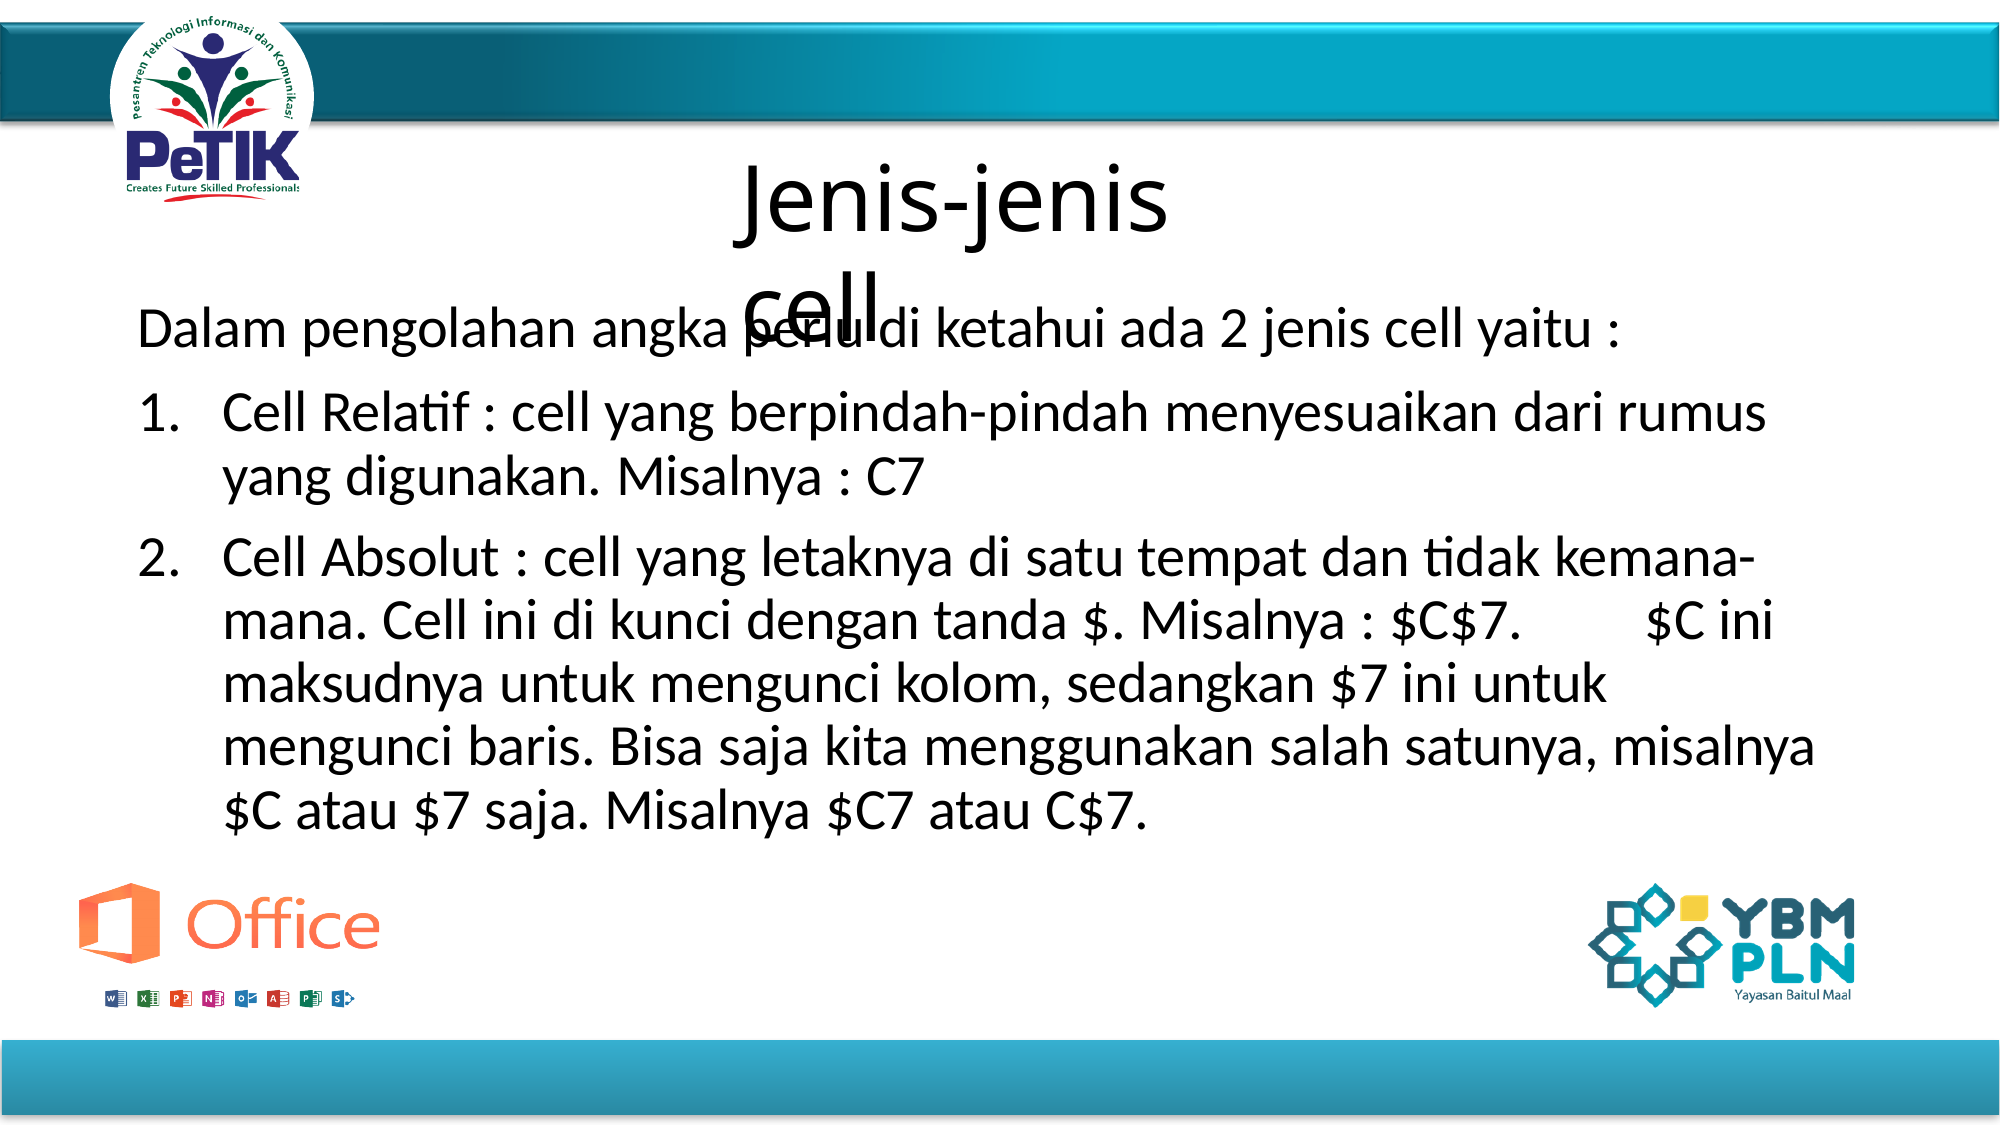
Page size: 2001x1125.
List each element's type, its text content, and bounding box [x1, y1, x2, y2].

title Jenis-jenis cell [738, 213, 1263, 272]
text_box [1587, 883, 1855, 1008]
text_box [1, 1040, 2000, 1115]
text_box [0, 0, 2000, 202]
text_box [79, 883, 380, 1008]
text_box Dalam pengolahan angka perlu di ketahui ada 2 jenis cell yaitu : Cell Relatif : cell yang berpindah-pindah menyesuaikan dari rumus yang digunakan. Misalnya : C7 Cell Absolut : cell yang letaknya di satu tempat dan tidak kemana- mana. Cell ini di kunci dengan tanda $. Misalnya : $C$7. $C ini maksudnya untuk mengunci kolom, sedangkan $7 ini untuk mengunci baris. Bisa saja kita menggunakan salah satunya, misalnya $C atau $7 saja. Misalnya $C7 atau C$7. [135, 272, 1830, 842]
